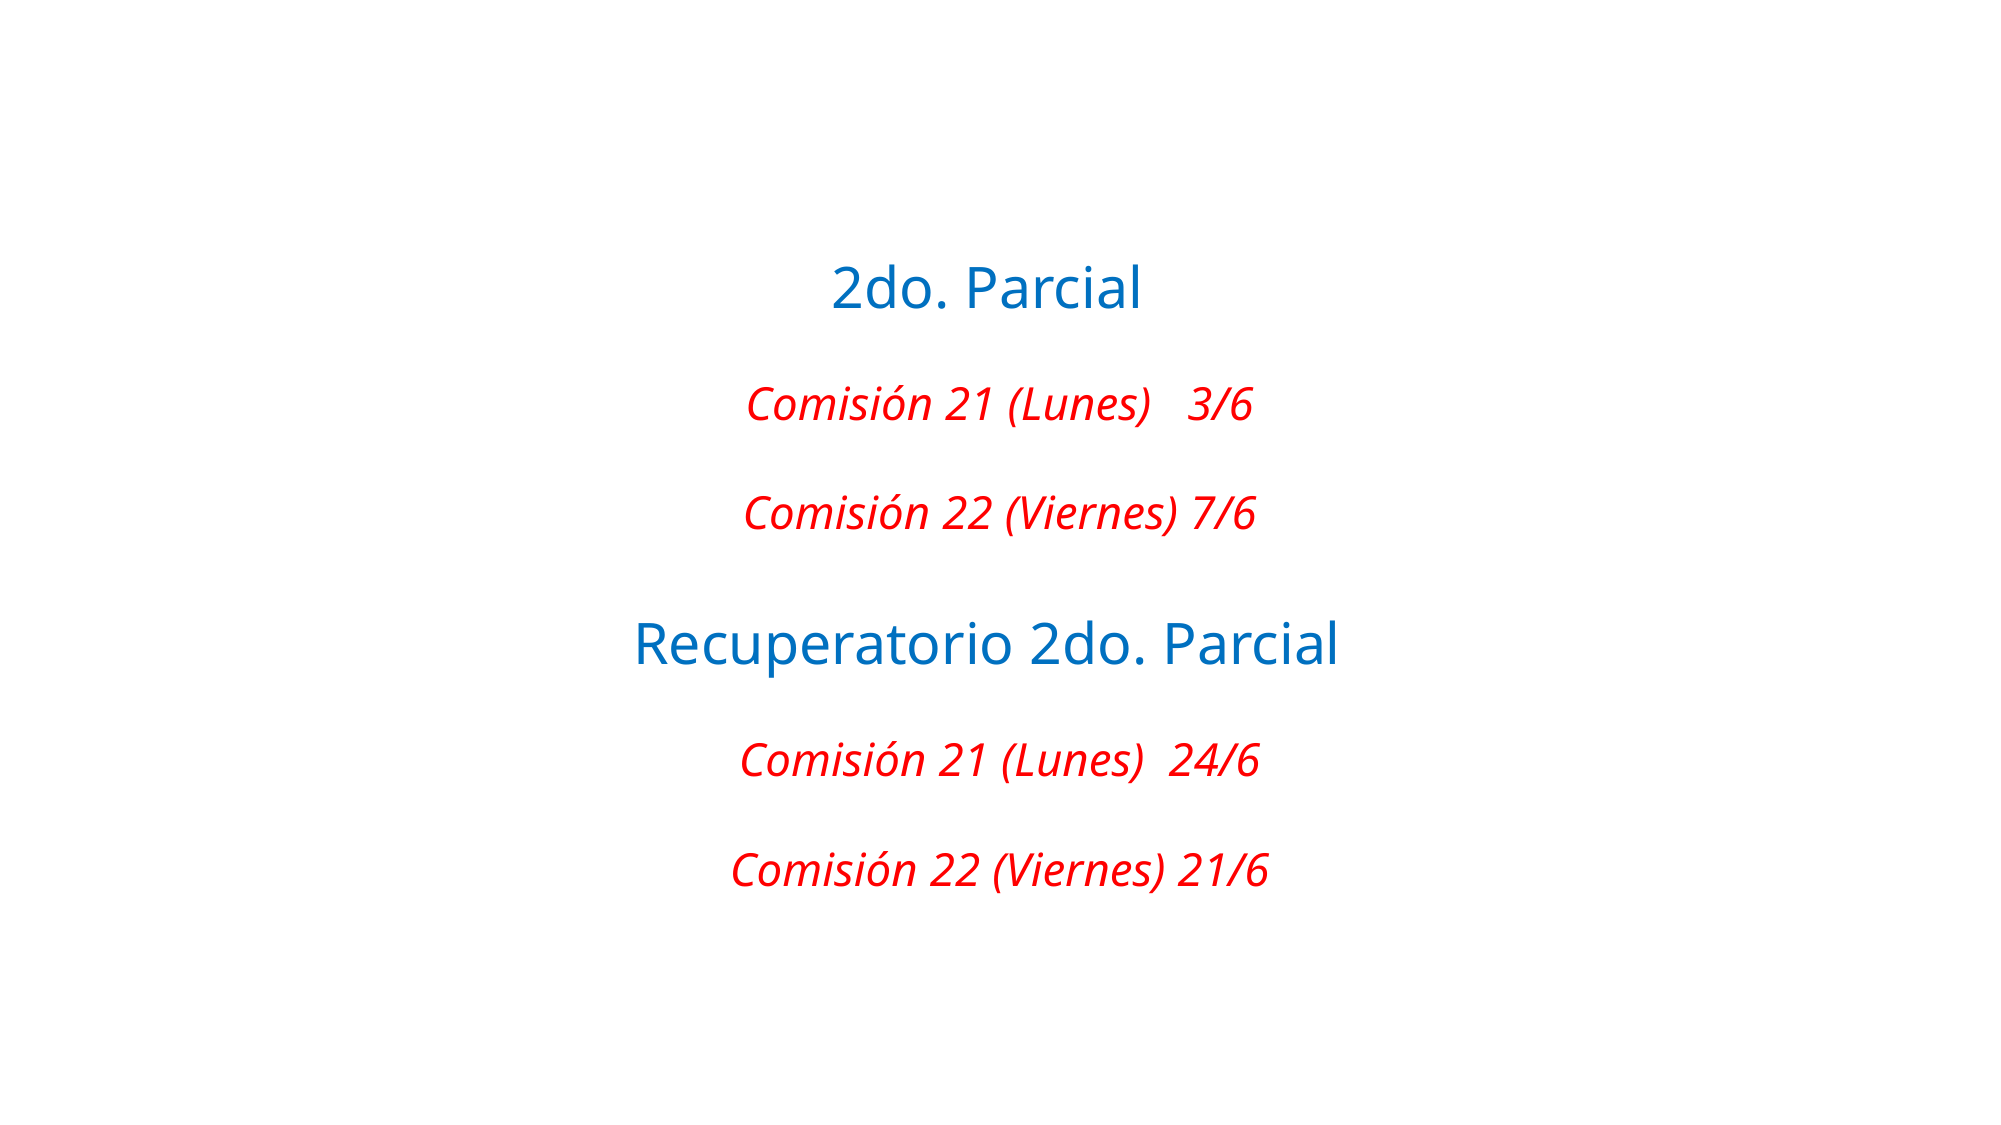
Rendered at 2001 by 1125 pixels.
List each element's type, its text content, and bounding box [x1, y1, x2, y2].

text_box 2do. Parcial Comisión 21 (Lunes) 3/6 Comisión 22 (Viernes) 7/6 Recuperatorio 2do. Parcial Comisión 21 (Lunes) 24/6 Comisión 22 (Viernes) 21/6 [362, 243, 1638, 917]
